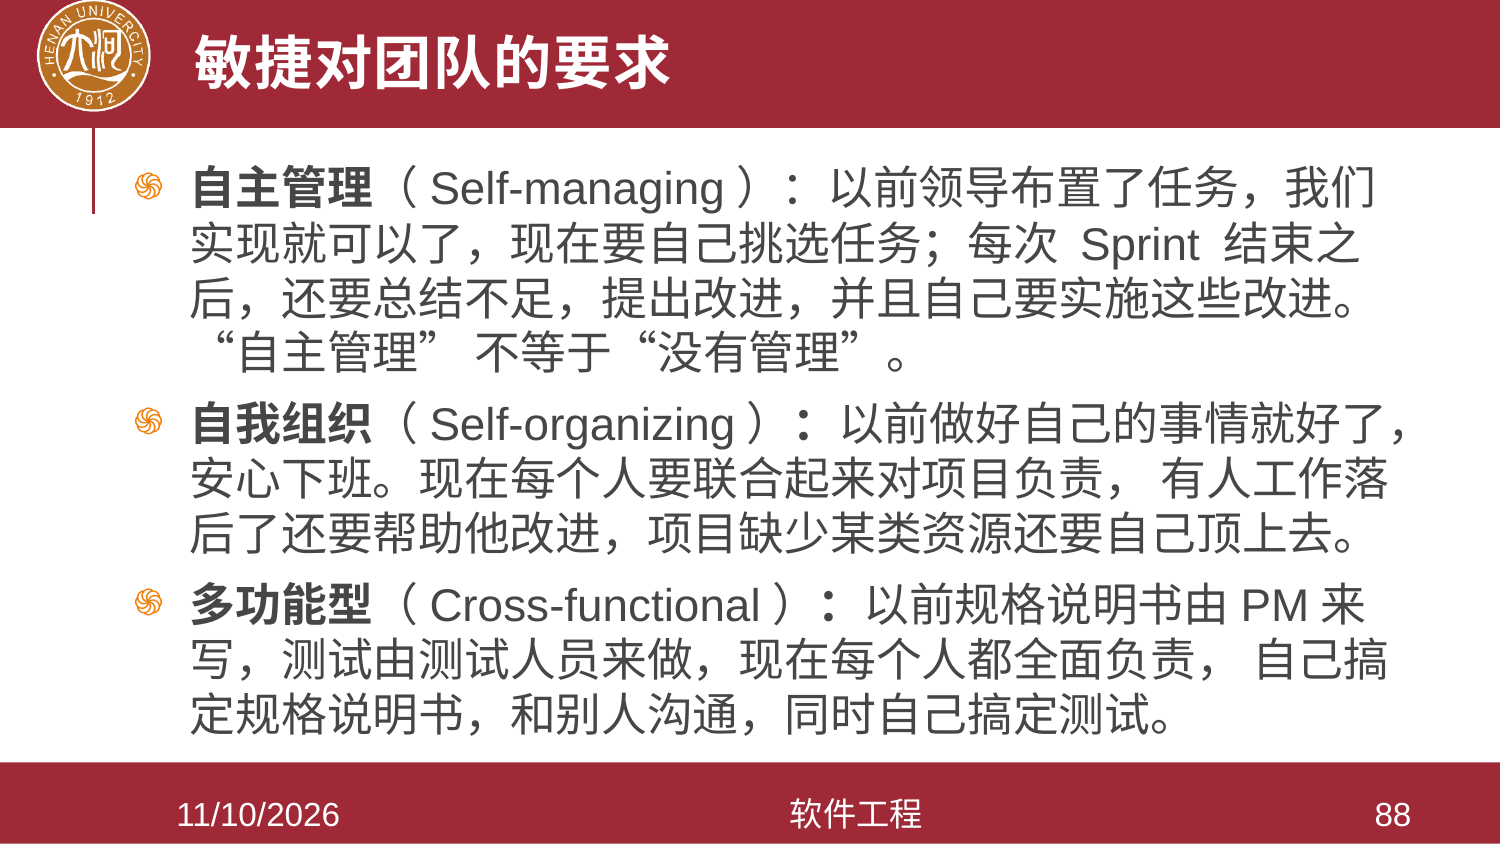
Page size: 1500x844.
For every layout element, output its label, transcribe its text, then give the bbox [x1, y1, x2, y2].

slide_number 88 [1333, 796, 1454, 830]
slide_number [126, 796, 391, 830]
list 自主管理（Self-managing）：以前领导布置了任务，我们实现就可以了，现在要自己挑选任务；每次 Sprint 结束之后，还要总结不足，提出改进，并且自己要实施这些改进。“自主管理” 不等于“没有管理”。 自我组织（Self-organizing）：以前做好自己的事情就好了，安心下班。现在每个人要联合起来对项目负责， 有人工作落后了还要帮助他改进，项目缺少某类资源还要自己顶上去。 多功能型（Cross-functional）：以前规格说明书由PM来写，测试由测试人员来做，现在每个人都全面负责， 自己搞定规格说明书，和别人沟通，同时自己搞定测试。 [126, 151, 1411, 777]
title 敏捷对团队的要求 [179, 0, 1454, 136]
footer 软件工程 [391, 796, 1322, 830]
